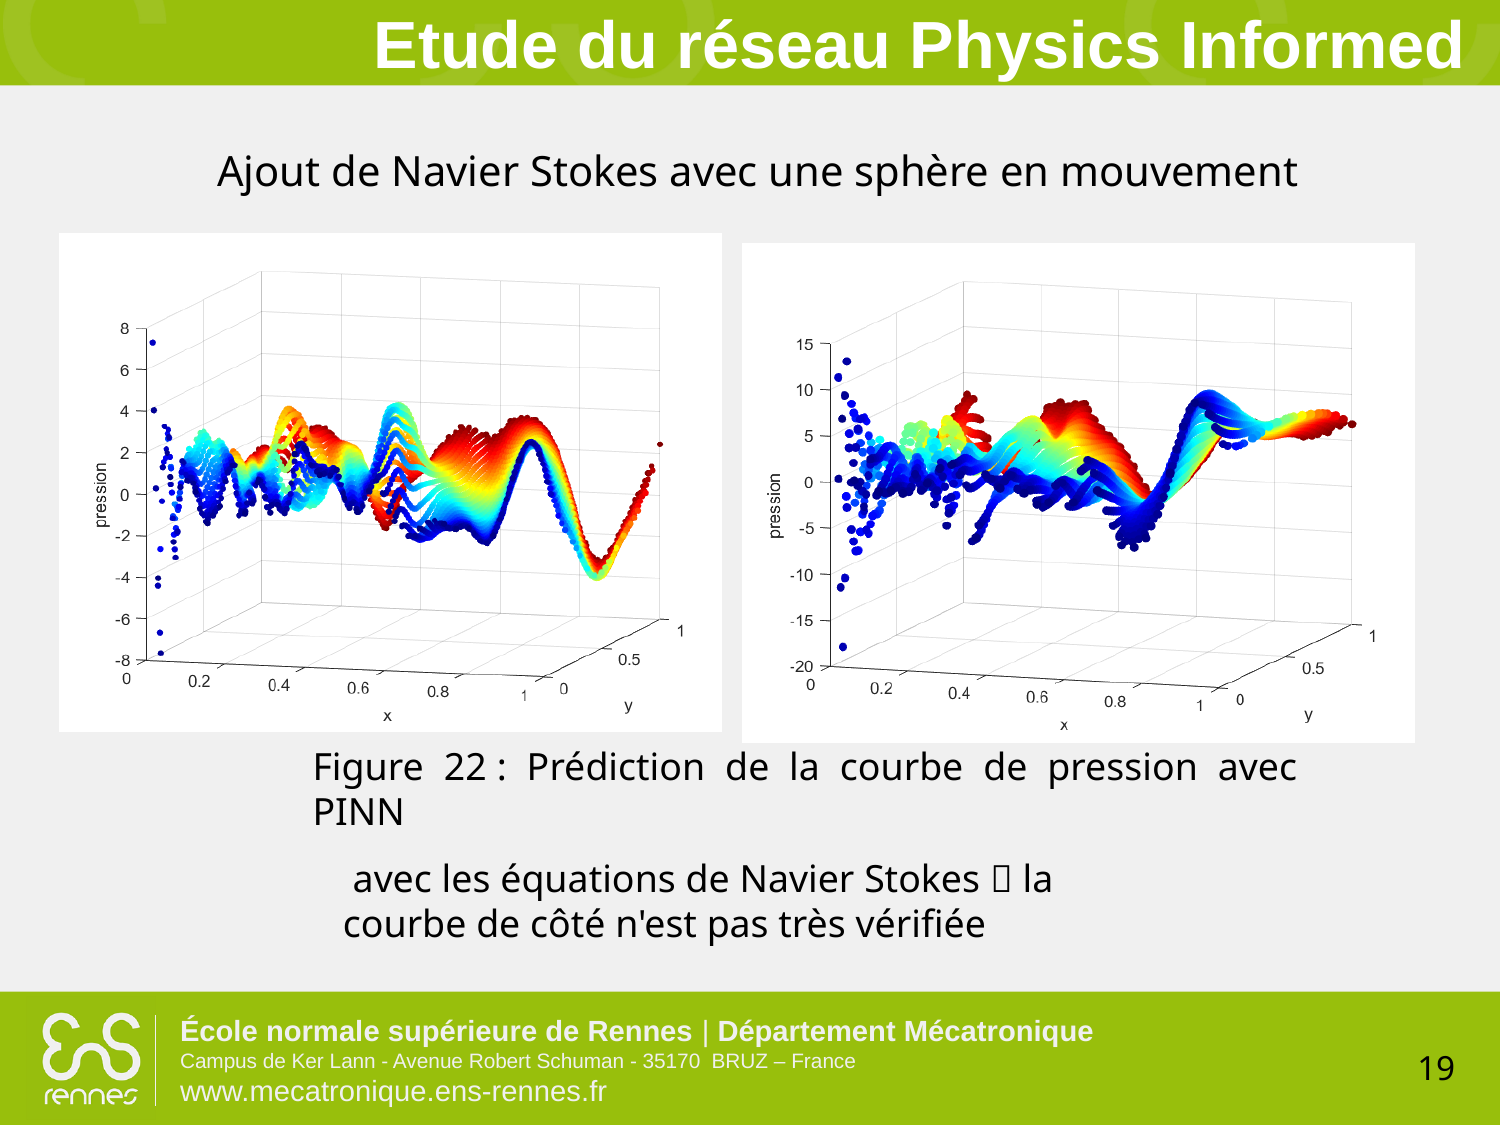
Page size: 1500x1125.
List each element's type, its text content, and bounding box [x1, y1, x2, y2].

picture [3, 0, 1500, 85]
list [59, 233, 723, 732]
text_box Ajout de Navier Stokes avec une sphère en mouvement [202, 136, 1355, 202]
text_box Figure 22 : Prédiction de la courbe de pression avec PINN [297, 735, 1313, 841]
slide_number 19 [1132, 1039, 1471, 1100]
picture [26, 996, 156, 1120]
title Etude du réseau Physics Informed [82, 0, 1500, 83]
picture [742, 243, 1416, 743]
